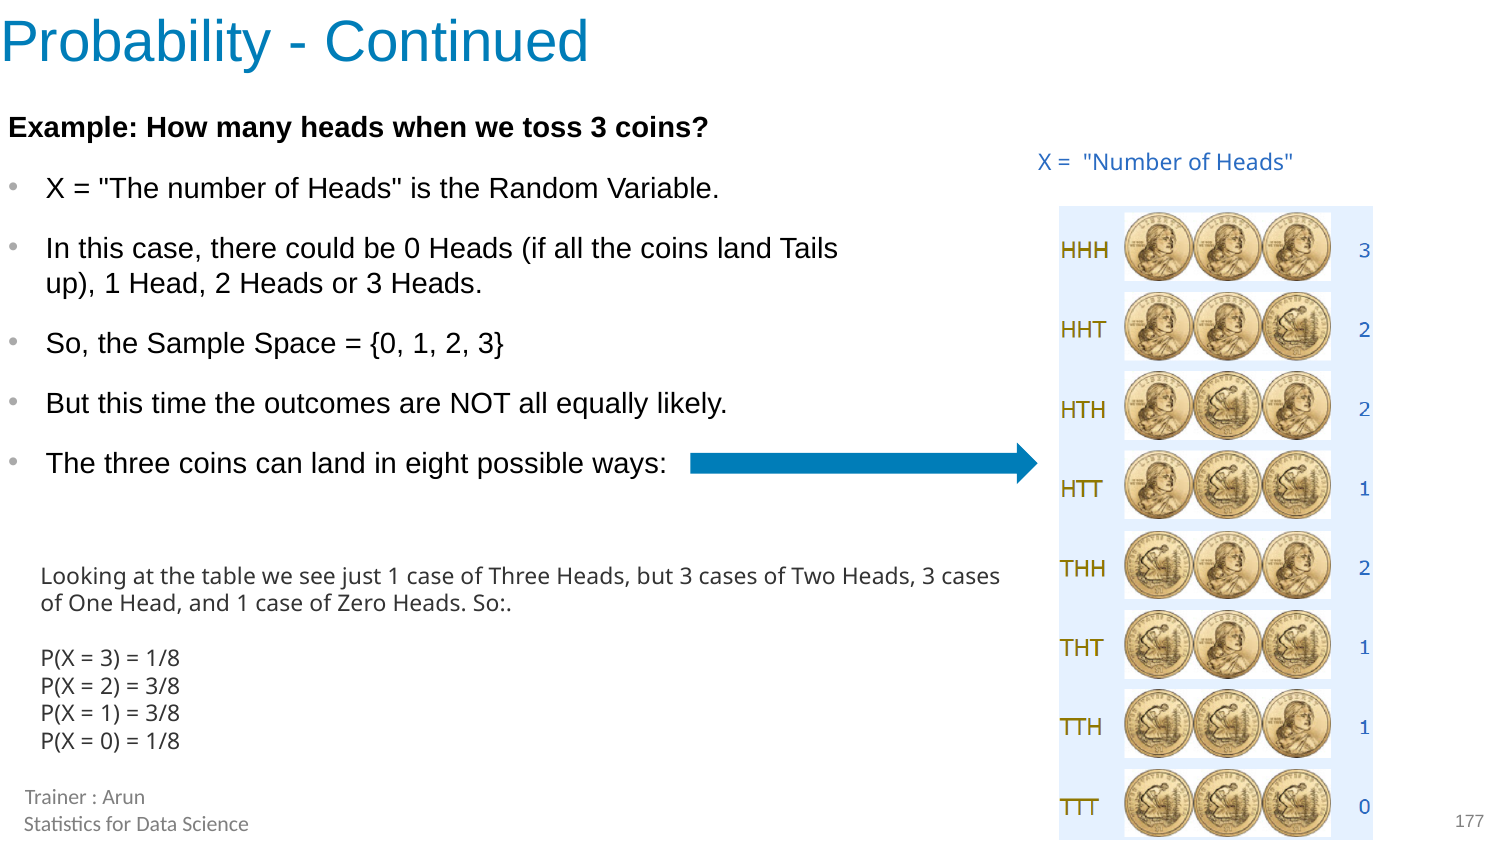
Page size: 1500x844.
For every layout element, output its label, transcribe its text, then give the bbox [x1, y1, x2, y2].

text_box Looking at the table we see just 1 case of Three Heads, but 3 cases of Two Heads, 3 cases of One Head, and 1 case of Zero Heads. So:. P(X = 3) = 1/8 P(X = 2) = 3/8 P(X = 1) = 3/8 P(X = 0) = 1/8 [25, 554, 1038, 797]
text_box [690, 442, 1038, 485]
list Example: How many heads when we toss 3 coins? X = "The number of Heads" is the Random Variable. In this case, there could be 0 Heads (if all the coins land Tails up), 1 Head, 2 Heads or 3 Heads. So, the Sample Space = {0, 1, 2, 3} But this time the outcomes are NOT all equally likely. The three coins can land in eight possible ways: [8, 108, 879, 634]
text_box X = "Number of Heads" [1023, 140, 1386, 183]
title Probability - Continued [0, 3, 1313, 109]
picture [1059, 206, 1373, 841]
